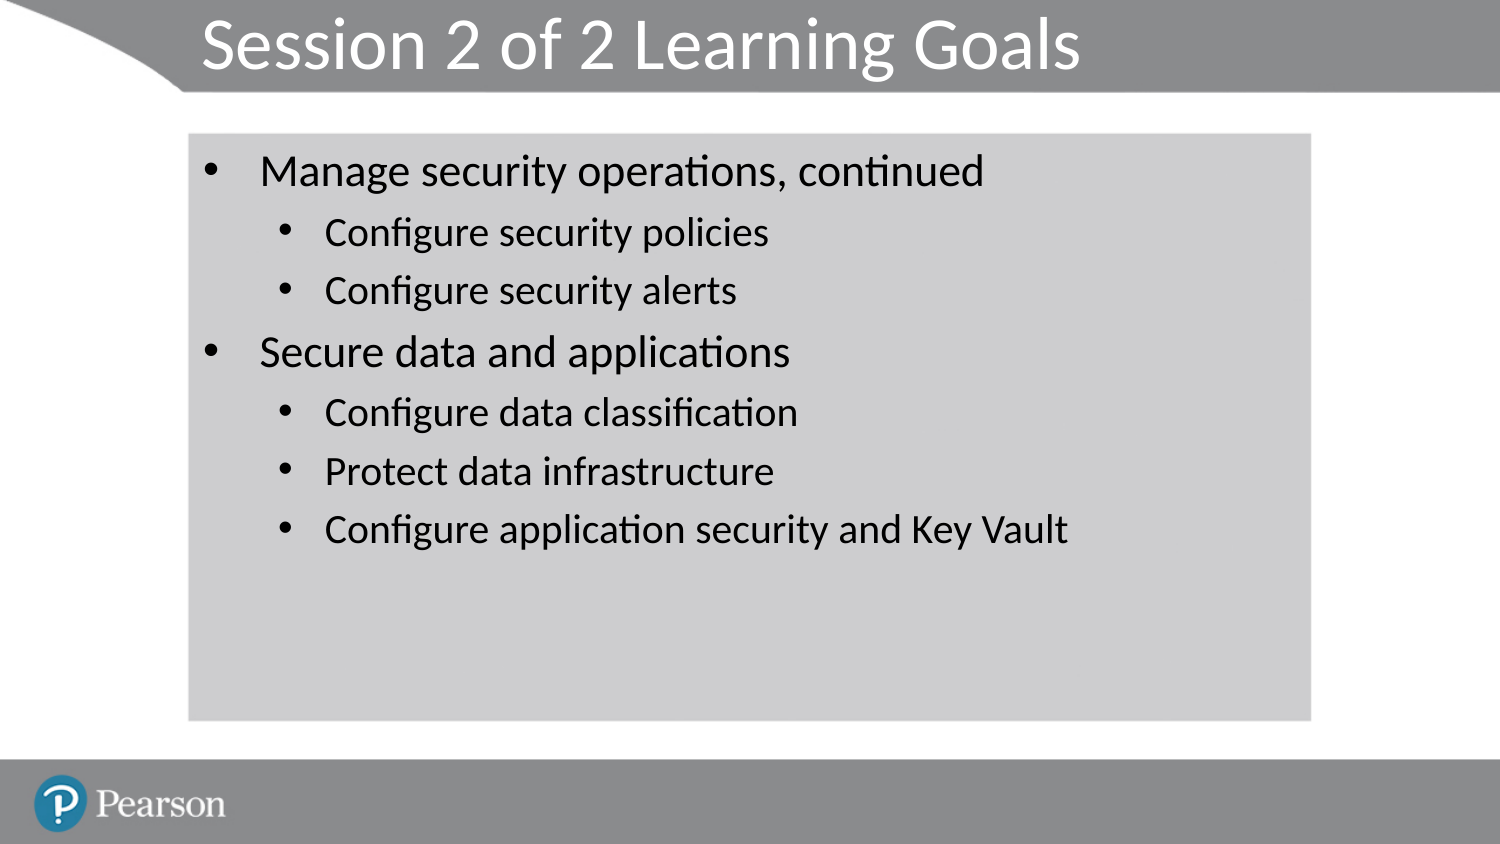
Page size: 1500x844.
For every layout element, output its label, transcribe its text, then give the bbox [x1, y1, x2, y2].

title Session 2 of 2 Learning Goals [186, 0, 1425, 79]
list Manage security operations, continued Configure security policies Configure security alerts Secure data and applications Configure data classification Protect data infrastructure Configure application security and Key Vault [188, 133, 1311, 716]
picture [0, 0, 1500, 844]
